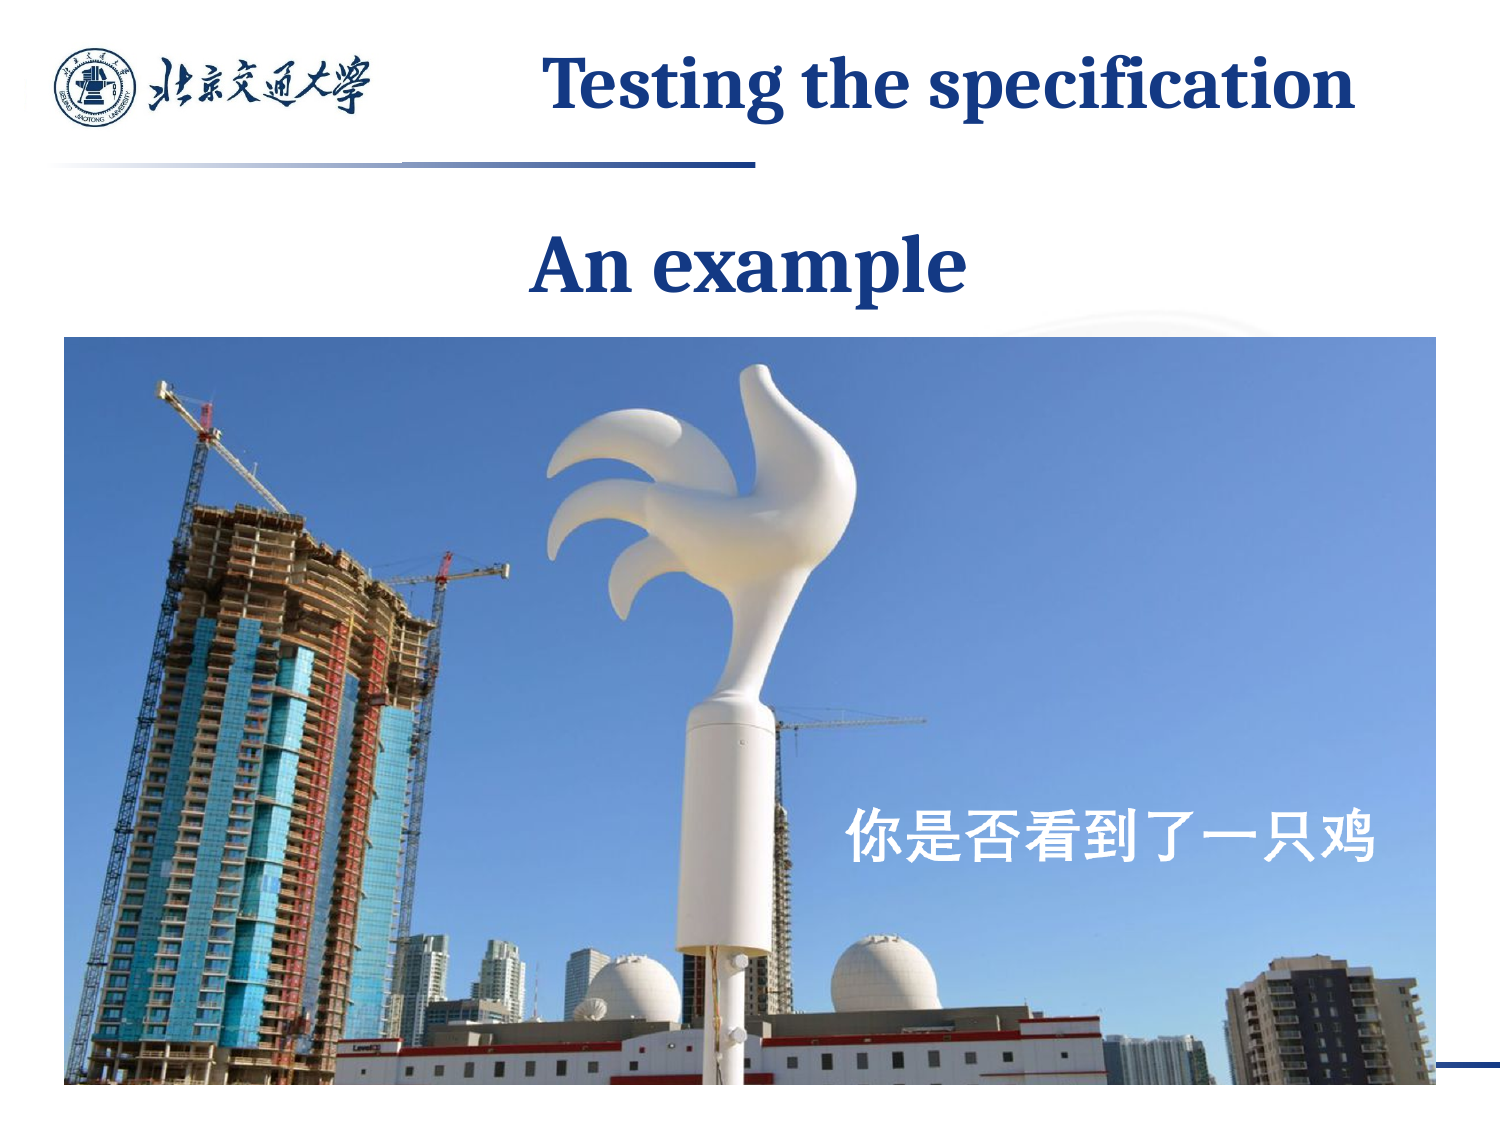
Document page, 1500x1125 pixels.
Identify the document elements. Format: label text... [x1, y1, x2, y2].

text_box An example [112, 200, 1388, 337]
title Testing the specification [399, 24, 1500, 163]
picture [0, 0, 1500, 1125]
